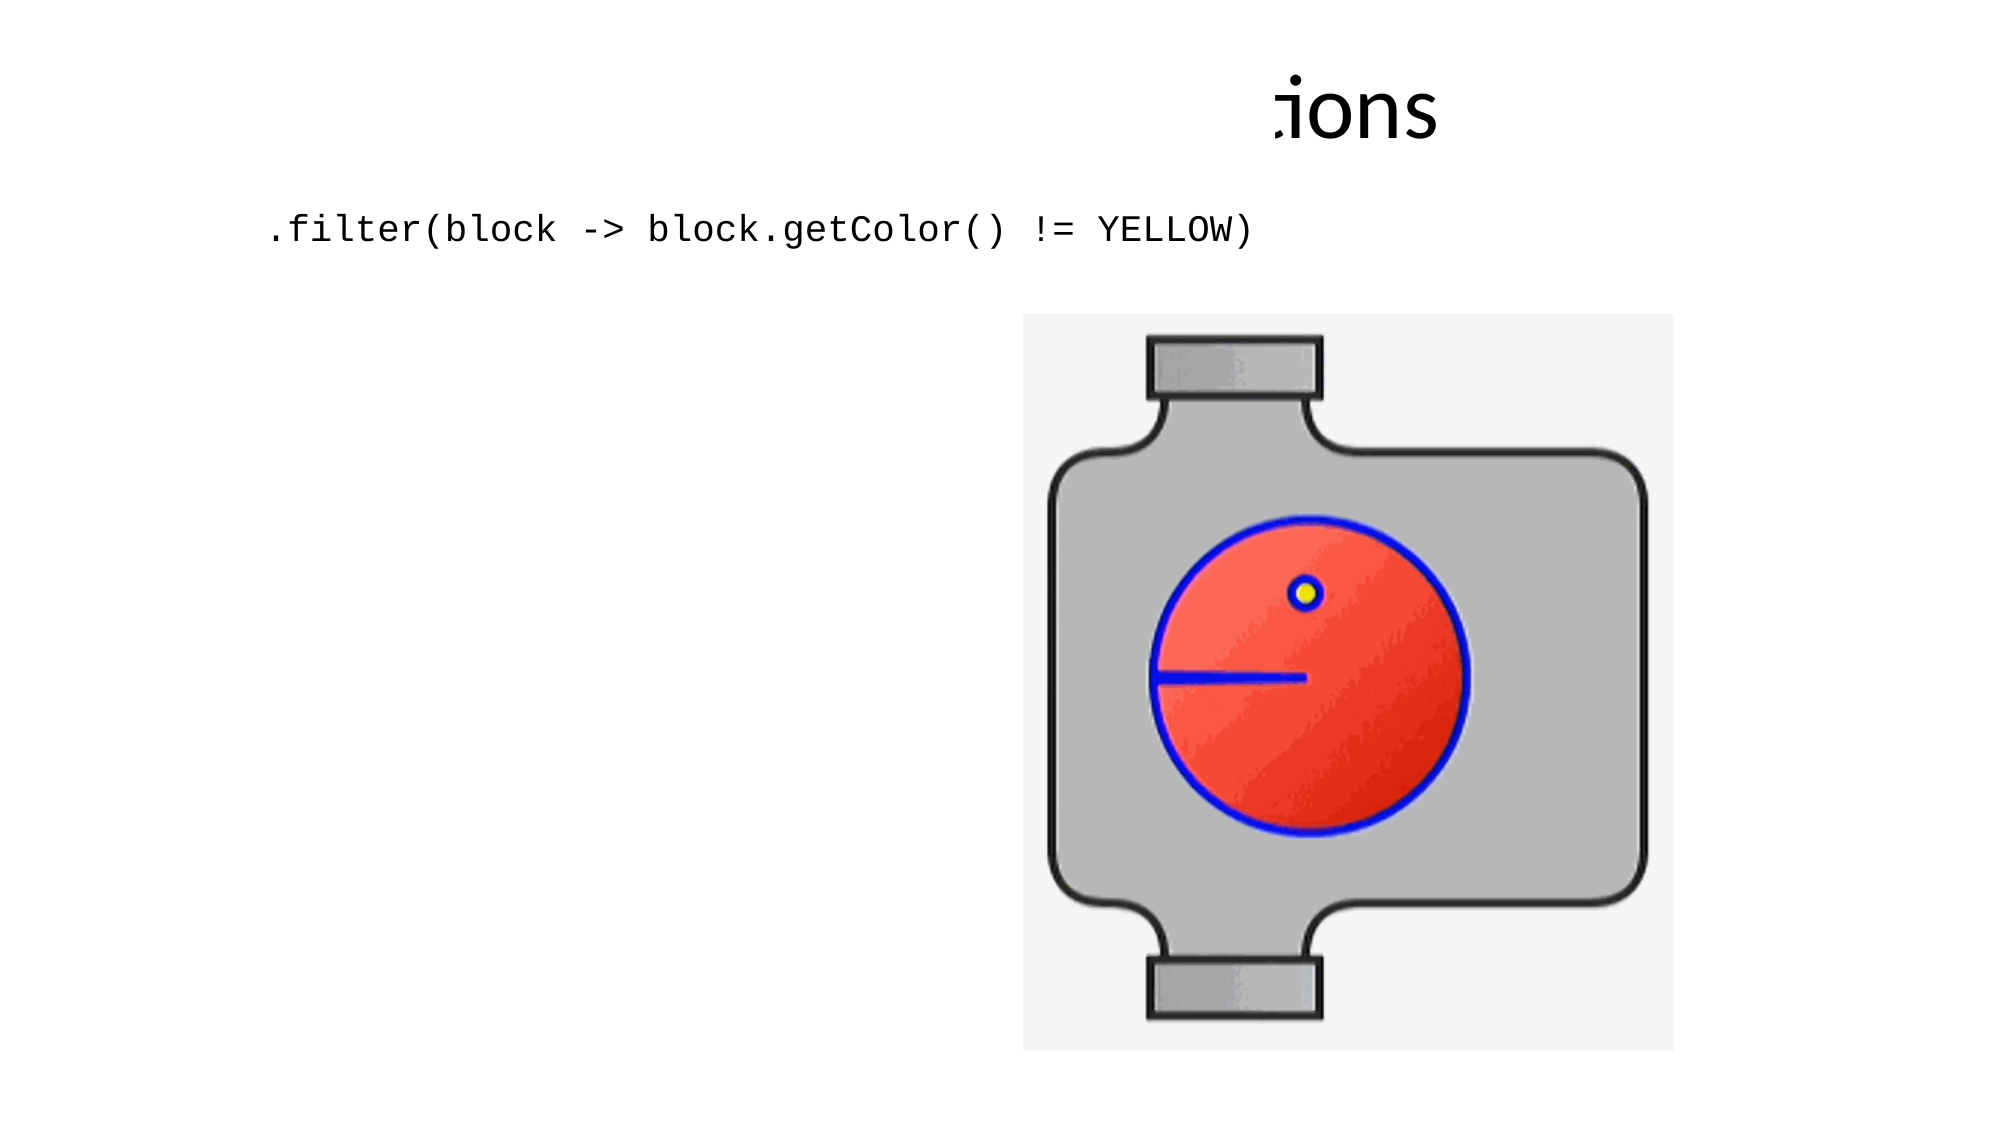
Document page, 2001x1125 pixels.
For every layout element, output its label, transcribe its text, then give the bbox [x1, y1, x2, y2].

title Intermediate operations [1276, 42, 1626, 161]
picture [1023, 314, 1674, 1051]
subtitle .filter(block -> block.getColor() != YELLOW) [249, 0, 1276, 561]
